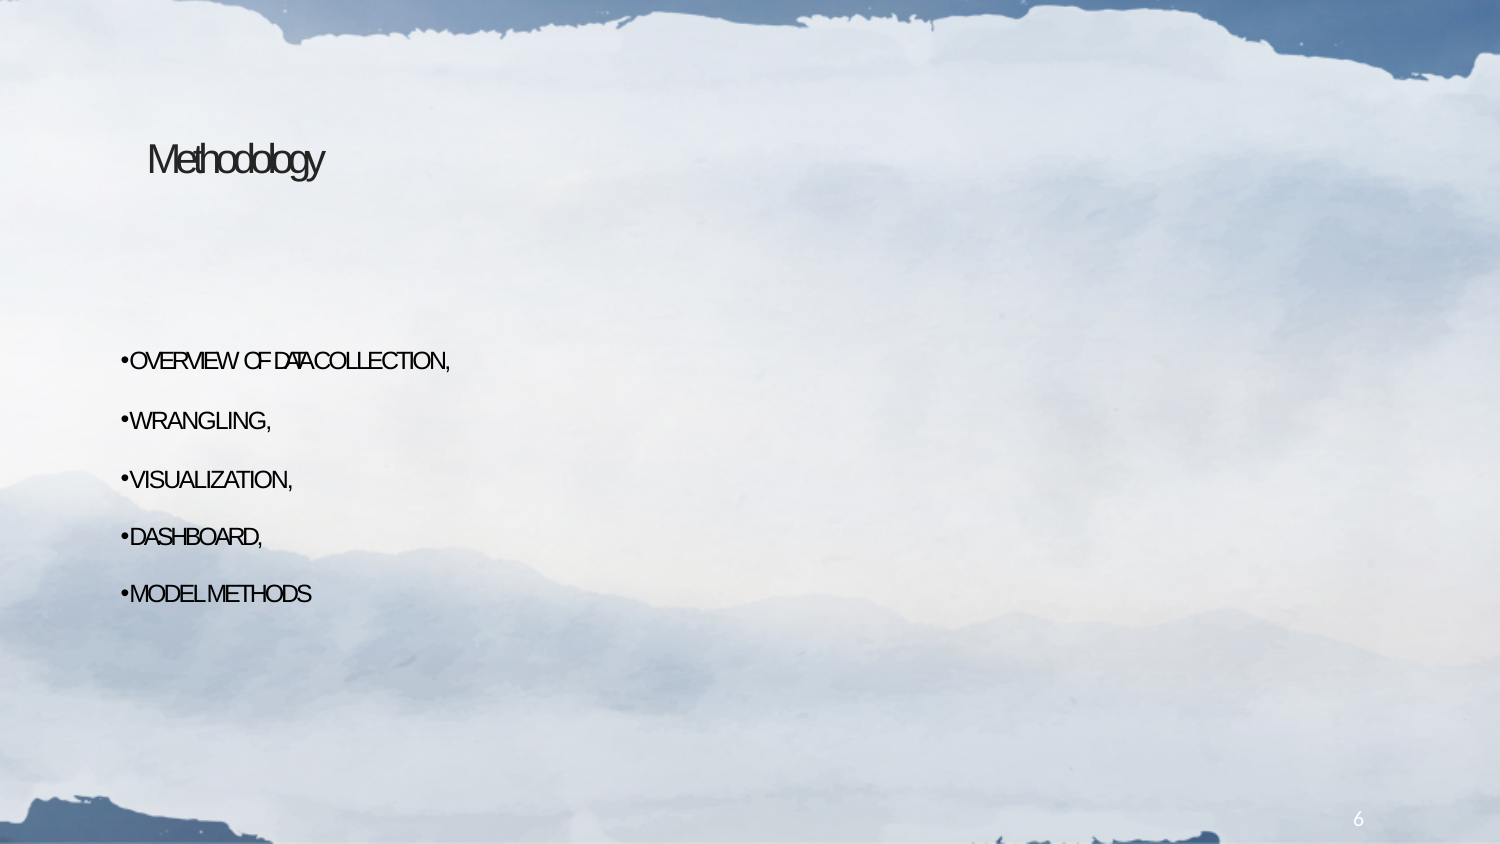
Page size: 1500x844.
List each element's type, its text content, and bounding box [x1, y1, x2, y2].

text_box Methodology [144, 129, 816, 182]
picture [0, 0, 1500, 844]
text_box OVERVIEW OF DATA COLLECTION, WRANGLING, VISUALIZATION, DASHBOARD, MODELMETHODS [120, 315, 1215, 608]
text_box [1346, 808, 1365, 831]
